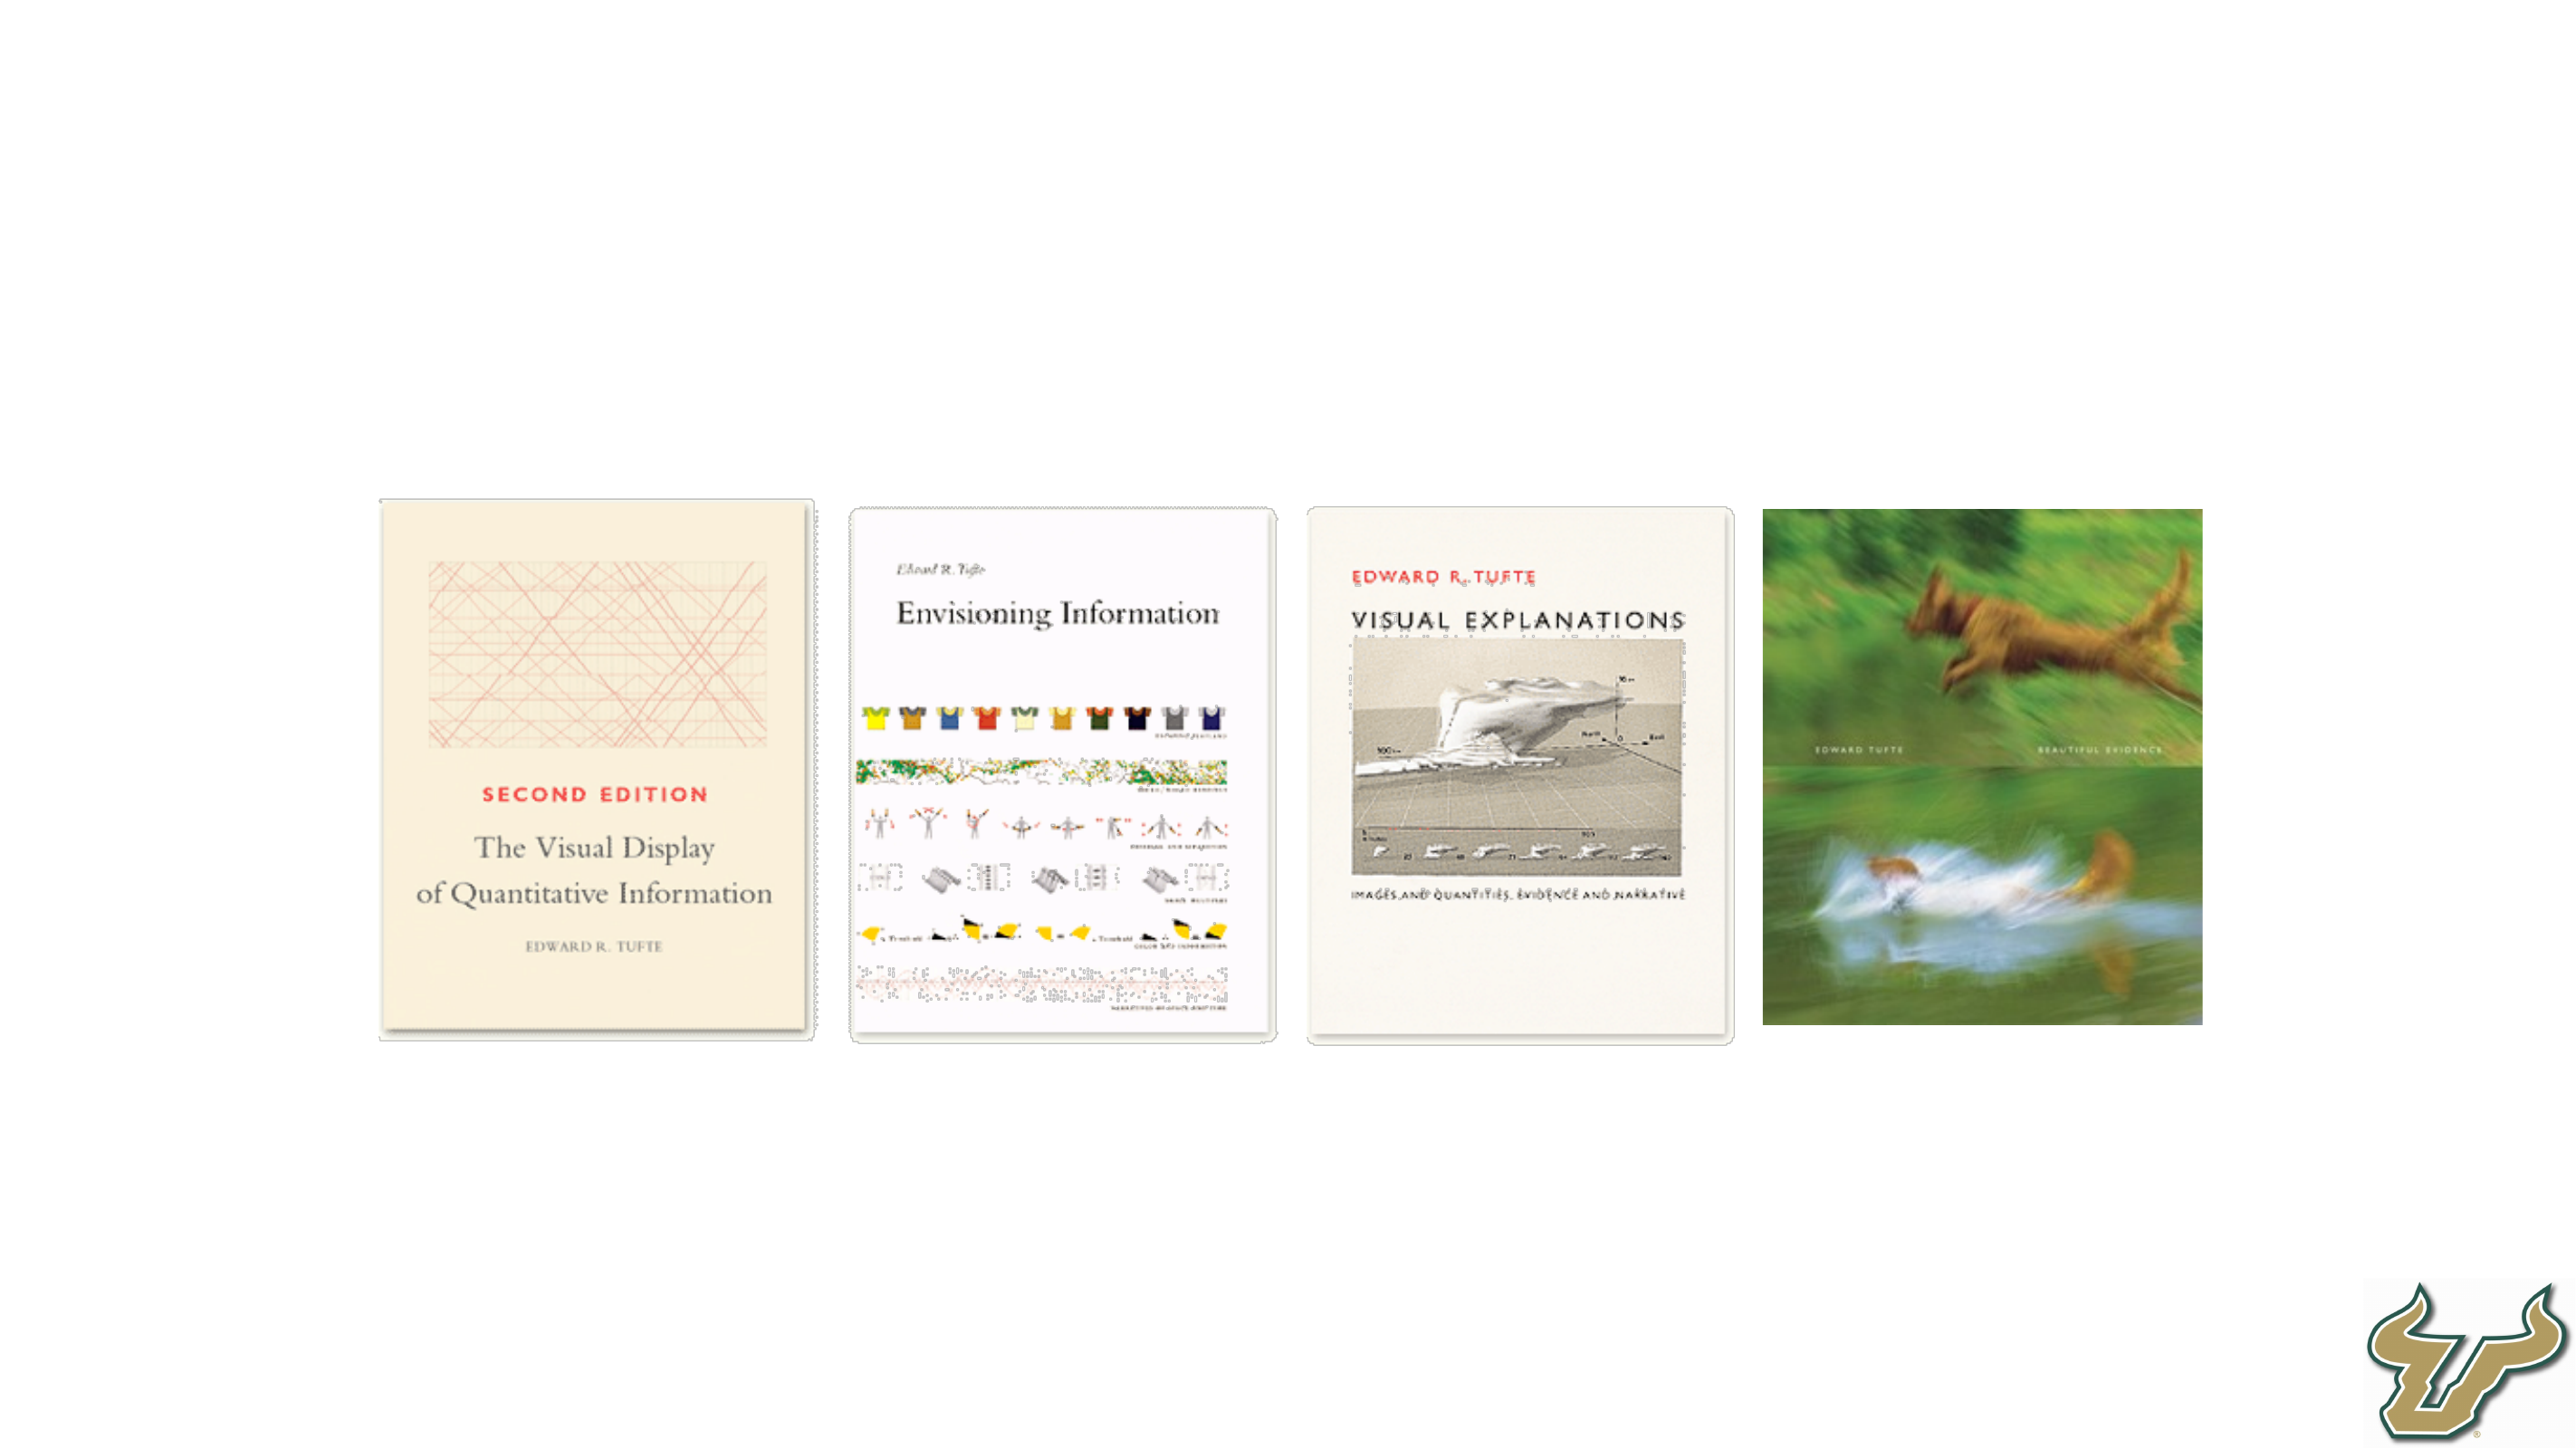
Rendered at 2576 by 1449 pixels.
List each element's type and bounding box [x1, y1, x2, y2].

text_box [847, 504, 1280, 1048]
picture [2363, 1278, 2576, 1448]
text_box [1762, 509, 2203, 1025]
text_box [1307, 504, 1737, 1095]
text_box [378, 485, 822, 1046]
